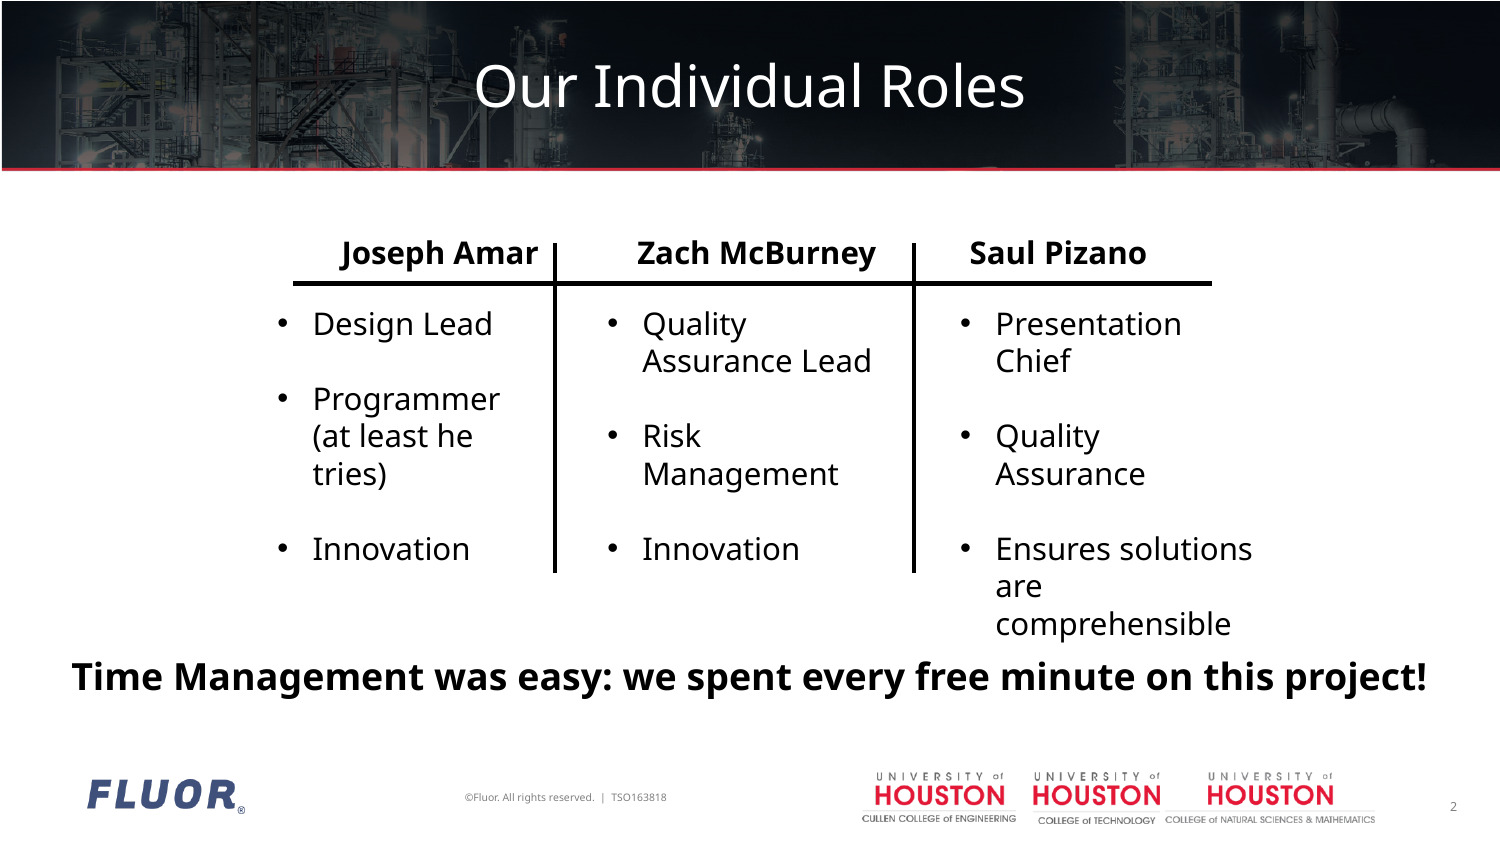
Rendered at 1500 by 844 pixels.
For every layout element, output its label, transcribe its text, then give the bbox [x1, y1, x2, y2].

text_box Joseph Amar [326, 226, 554, 279]
text_box Zach McBurney [622, 226, 892, 279]
text_box Saul Pizano [954, 226, 1163, 279]
title Our Individual Roles [103, 33, 1397, 135]
text_box Presentation Chief Quality Assurance Ensures solutions are comprehensible [945, 296, 1274, 645]
text_box Design Lead Programmer (at least he tries) Innovation [262, 296, 524, 574]
text_box Time Management was easy: we spent every free minute on this project! [56, 645, 1444, 706]
picture [1, 1, 1500, 844]
text_box Quality Assurance Lead Risk Management Innovation [592, 296, 893, 612]
